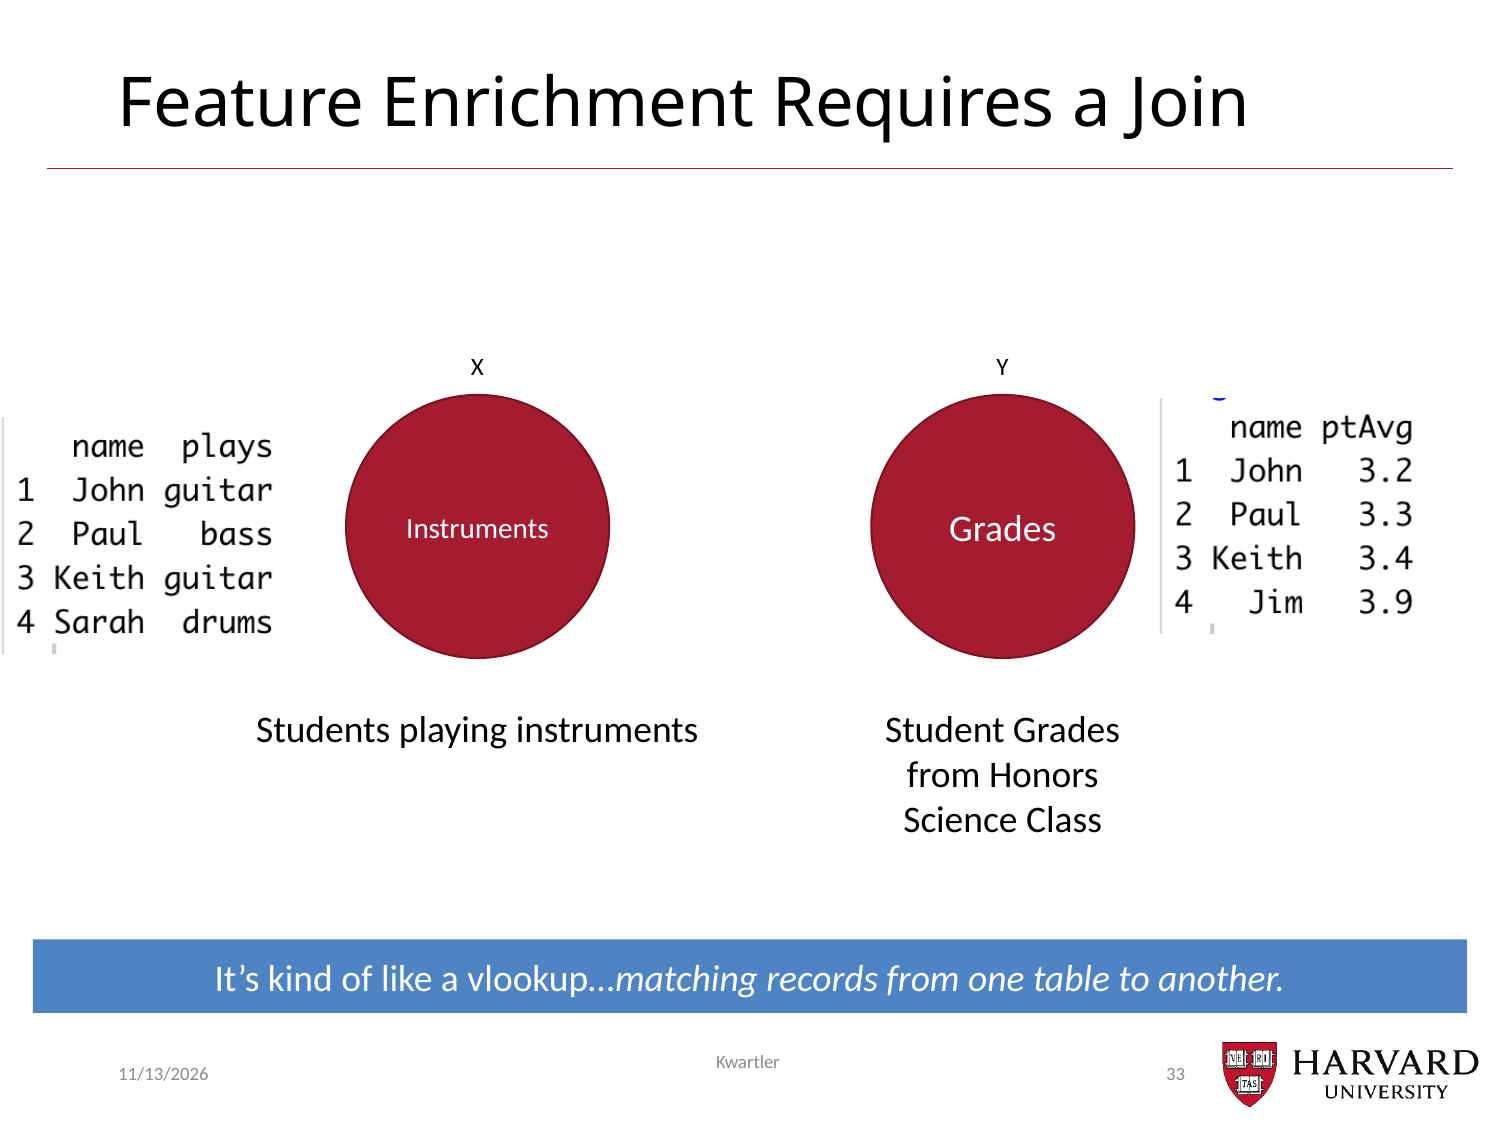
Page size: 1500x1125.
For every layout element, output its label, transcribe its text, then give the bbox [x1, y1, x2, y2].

text_box Y [981, 342, 1024, 388]
slide_number 33 [1059, 1042, 1200, 1103]
text_box X [456, 342, 499, 388]
text_box Instruments [345, 393, 611, 660]
text_box Student Grades from Honors Science Class [835, 697, 1171, 847]
picture [1200, 1024, 1500, 1125]
text_box Kwartler [496, 1042, 1004, 1103]
picture [1158, 397, 1500, 634]
text_box Students playing instruments [241, 697, 714, 757]
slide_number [103, 1042, 441, 1103]
text_box It’s kind of like a vlookup…matching records from one table to another. [32, 938, 1468, 1014]
picture [0, 417, 342, 654]
text_box Grades [870, 393, 1136, 660]
title Feature Enrichment Requires a Join [103, 59, 1397, 157]
